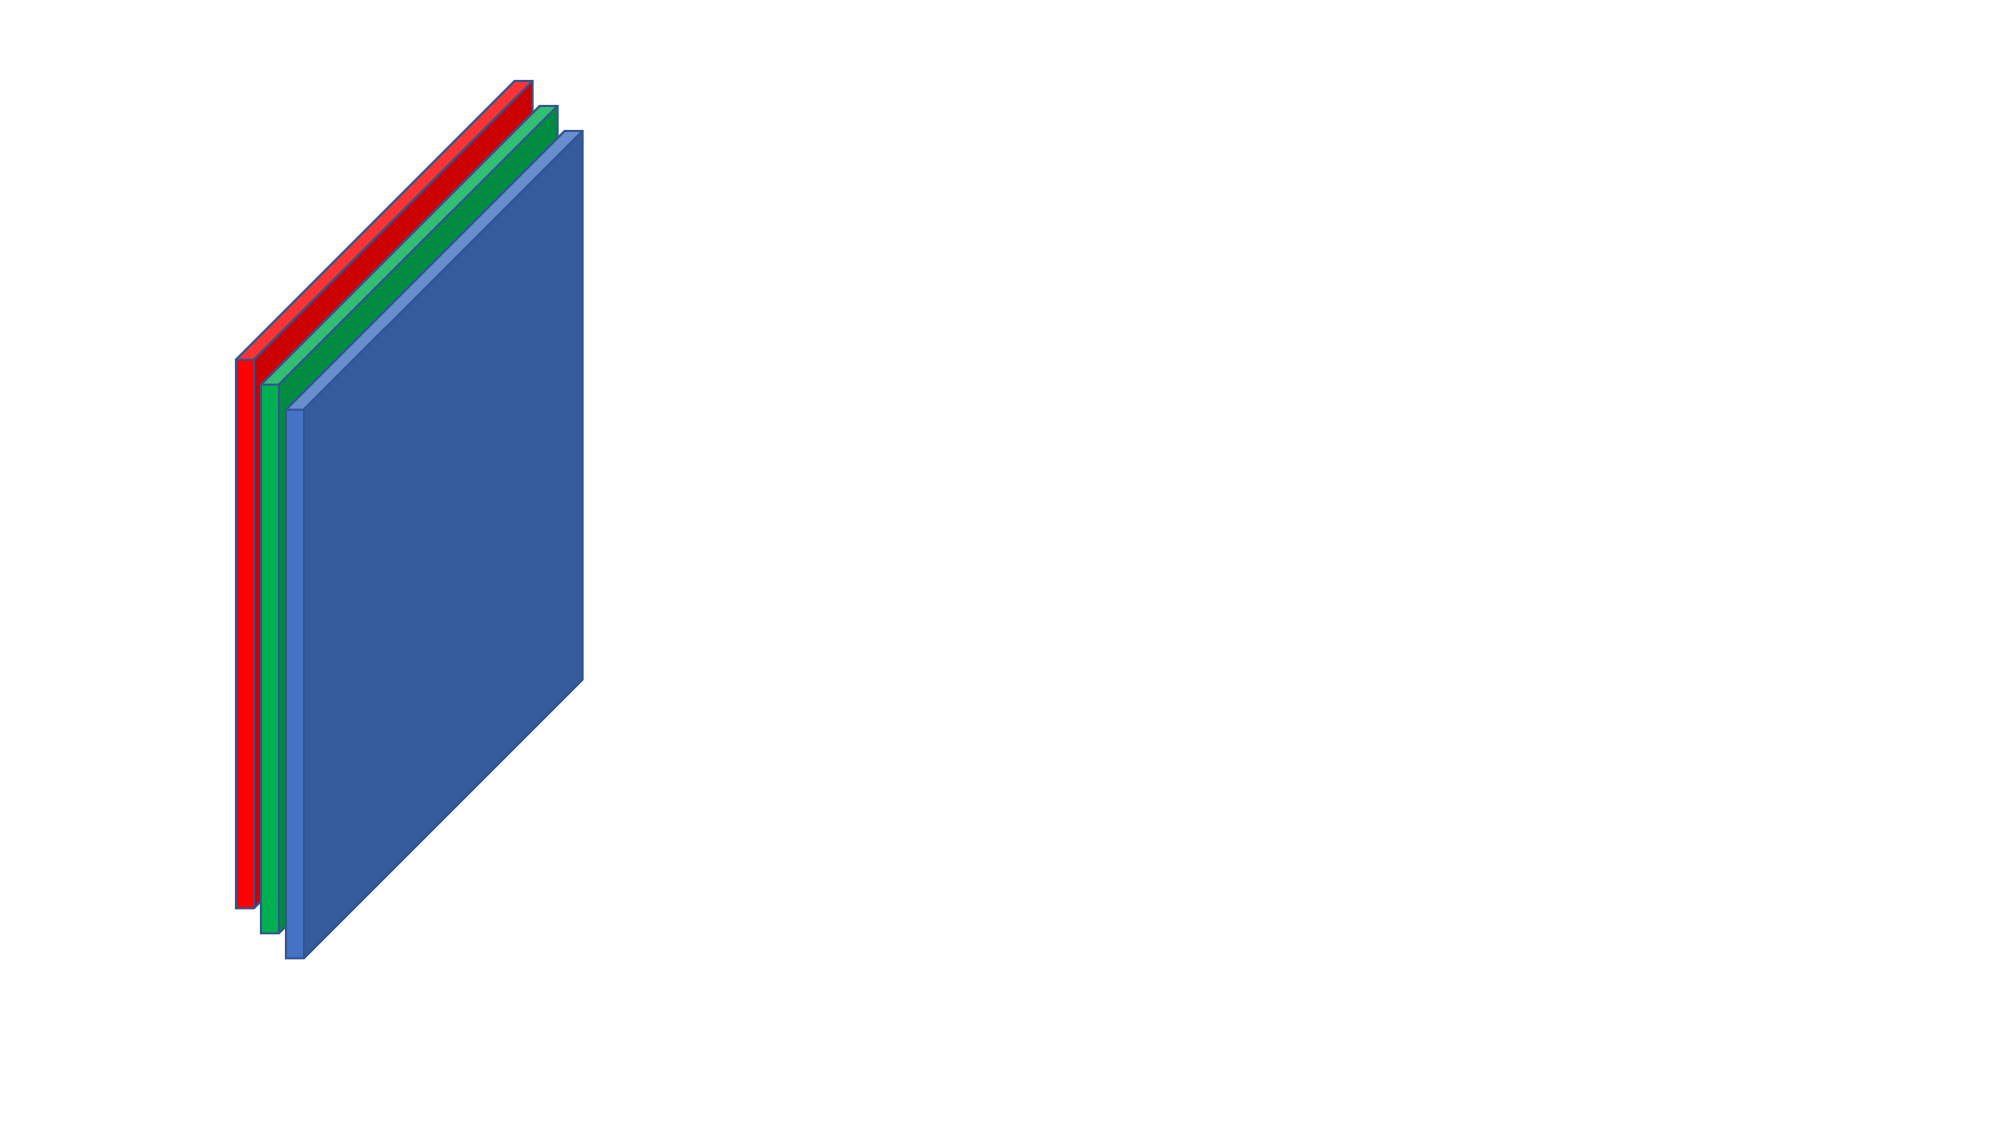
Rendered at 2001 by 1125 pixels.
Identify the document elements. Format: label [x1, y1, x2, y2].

text_box [234, 79, 584, 960]
